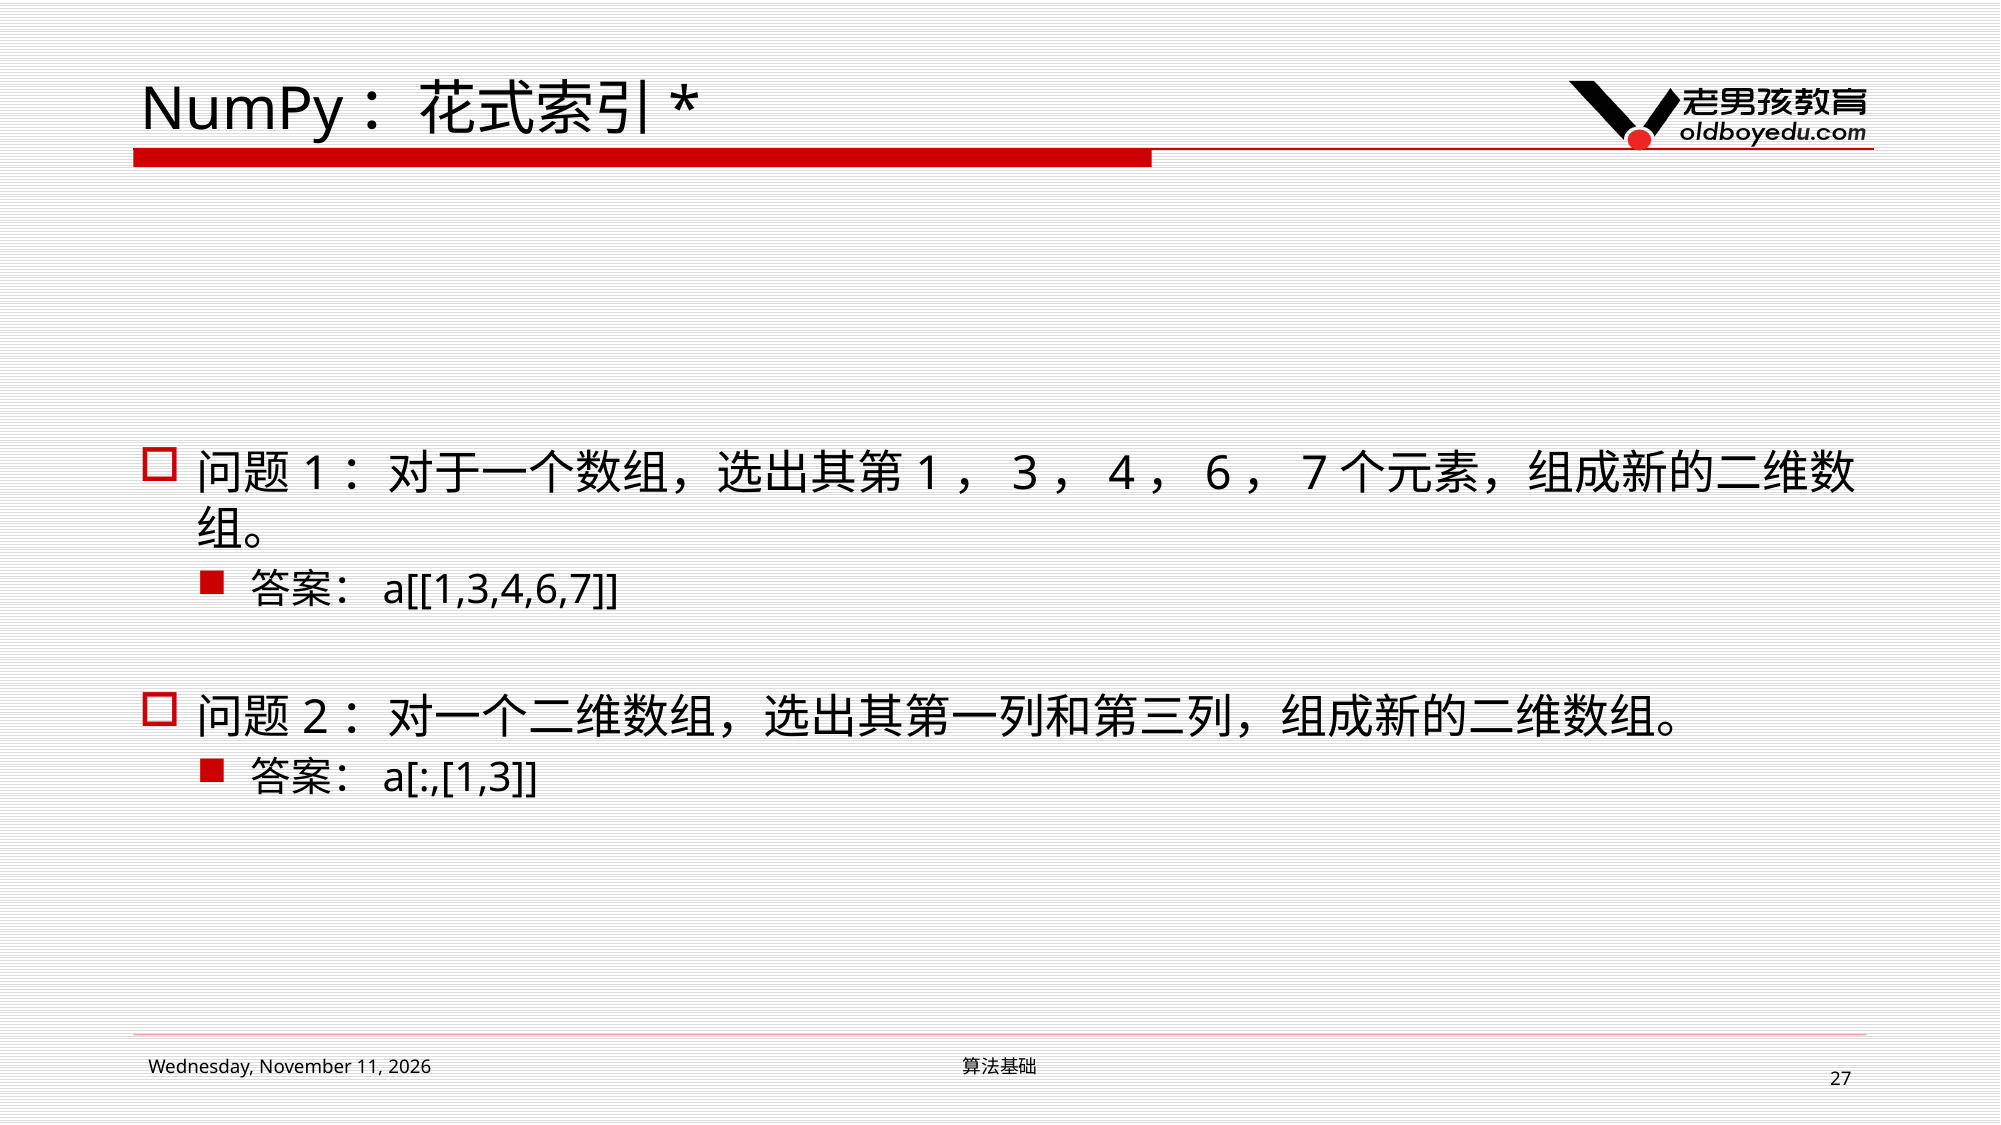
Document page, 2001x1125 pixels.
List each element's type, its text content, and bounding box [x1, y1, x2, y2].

slide_number 27 [1433, 1058, 1867, 1103]
title NumPy：花式索引* [125, 50, 1876, 149]
footer 算法基础 [683, 1046, 1317, 1103]
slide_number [133, 1046, 567, 1103]
list 问题1：对于一个数组，选出其第1，3，4，6，7个元素，组成新的二维数组。 答案：a[[1,3,4,6,7]] 问题2：对一个二维数组，选出其第一列和第三列，组成新的二维数组。 答案：a[:,[1,3]] [123, 172, 1874, 988]
